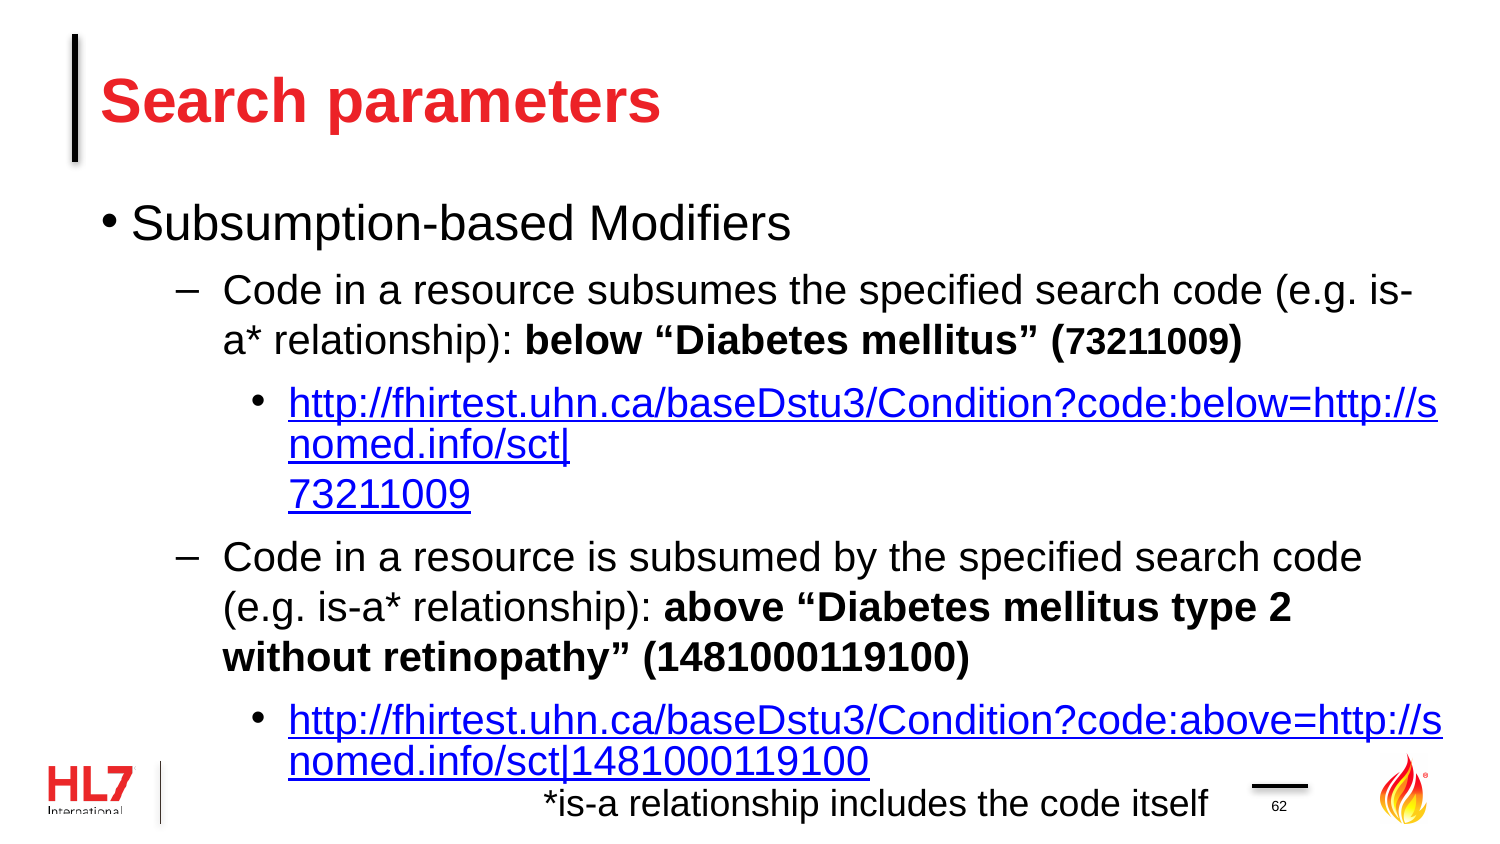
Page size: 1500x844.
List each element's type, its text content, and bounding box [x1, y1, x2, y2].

list Subsumption-based Modifiers Code in a resource subsumes the specified search code (e.g. is-a* relationship): below “Diabetes mellitus” (73211009) http://fhirtest.uhn.ca/baseDstu3/Condition?code:below=http://snomed.info/sct|73211009 Code in a resource is subsumed by the specified search code (e.g. is-a* relationship): above “Diabetes mellitus type 2 without retinopathy” (1481000119100) http://fhirtest.uhn.ca/baseDstu3/Condition?code:above=http://snomed.info/sct|1481000119100 [100, 190, 1451, 671]
title Search parameters [100, 33, 1451, 163]
text_box *is-a relationship includes the code itself [528, 771, 1302, 832]
picture [1380, 753, 1428, 824]
